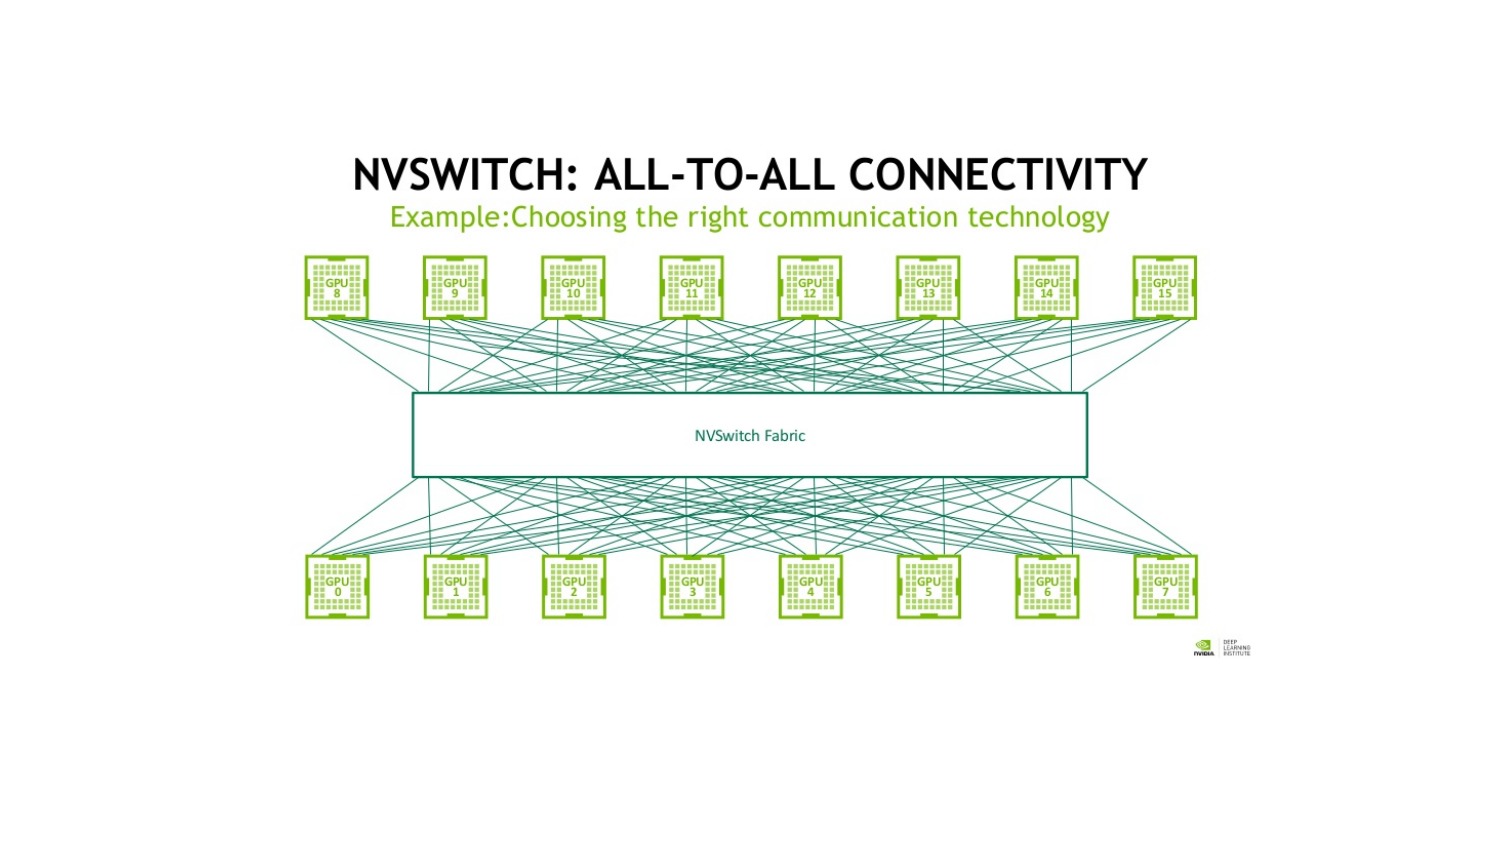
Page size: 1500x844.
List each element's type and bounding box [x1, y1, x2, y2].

picture [224, 84, 1276, 676]
